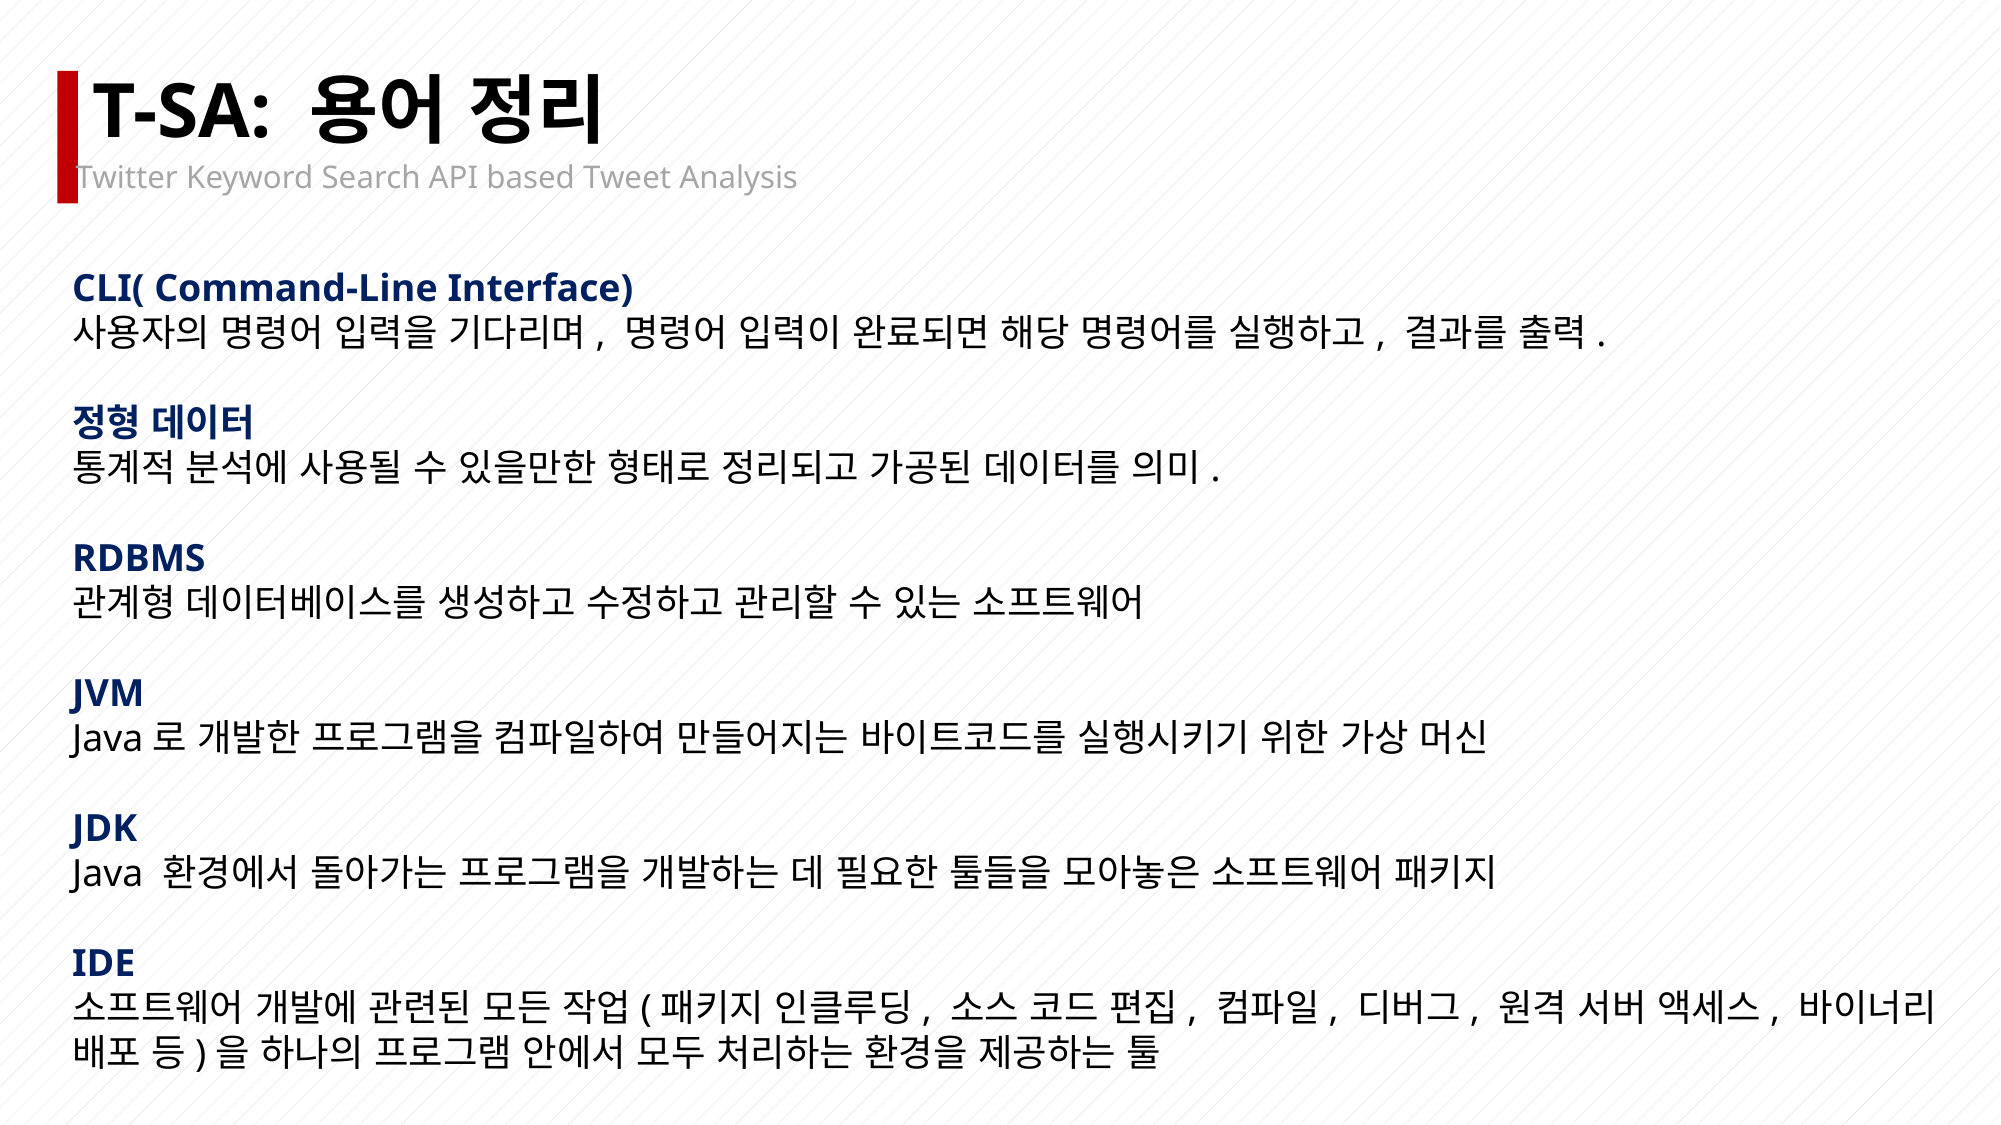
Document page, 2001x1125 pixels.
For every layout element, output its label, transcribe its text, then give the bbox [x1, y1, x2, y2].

text_box [56, 70, 79, 204]
text_box CLI( Command-Line Interface) 사용자의 명령어 입력을 기다리며, 명령어 입력이 완료되면 해당 명령어를 실행하고, 결과를 출력. 정형 데이터 통계적 분석에 사용될 수 있을만한 형태로 정리되고 가공된 데이터를 의미. RDBMS 관계형 데이터베이스를 생성하고 수정하고 관리할 수 있는 소프트웨어 JVM Java로 개발한 프로그램을 컴파일하여 만들어지는 바이트코드를 실행시키기 위한 가상 머신 JDK Java 환경에서 돌아가는 프로그램을 개발하는 데 필요한 툴들을 모아놓은 소프트웨어 패키지 IDE 소프트웨어 개발에 관련된 모든 작업(패키지 인클루딩, 소스 코드 편집, 컴파일, 디버그, 원격 서버 액세스, 바이너리 배포 등)을 하나의 프로그램 안에서 모두 처리하는 환경을 제공하는 툴 [57, 256, 2000, 1125]
text_box Twitter Keyword Search API based Tweet Analysis [60, 150, 814, 203]
text_box T-SA: 용어 정리 [77, 54, 1231, 160]
